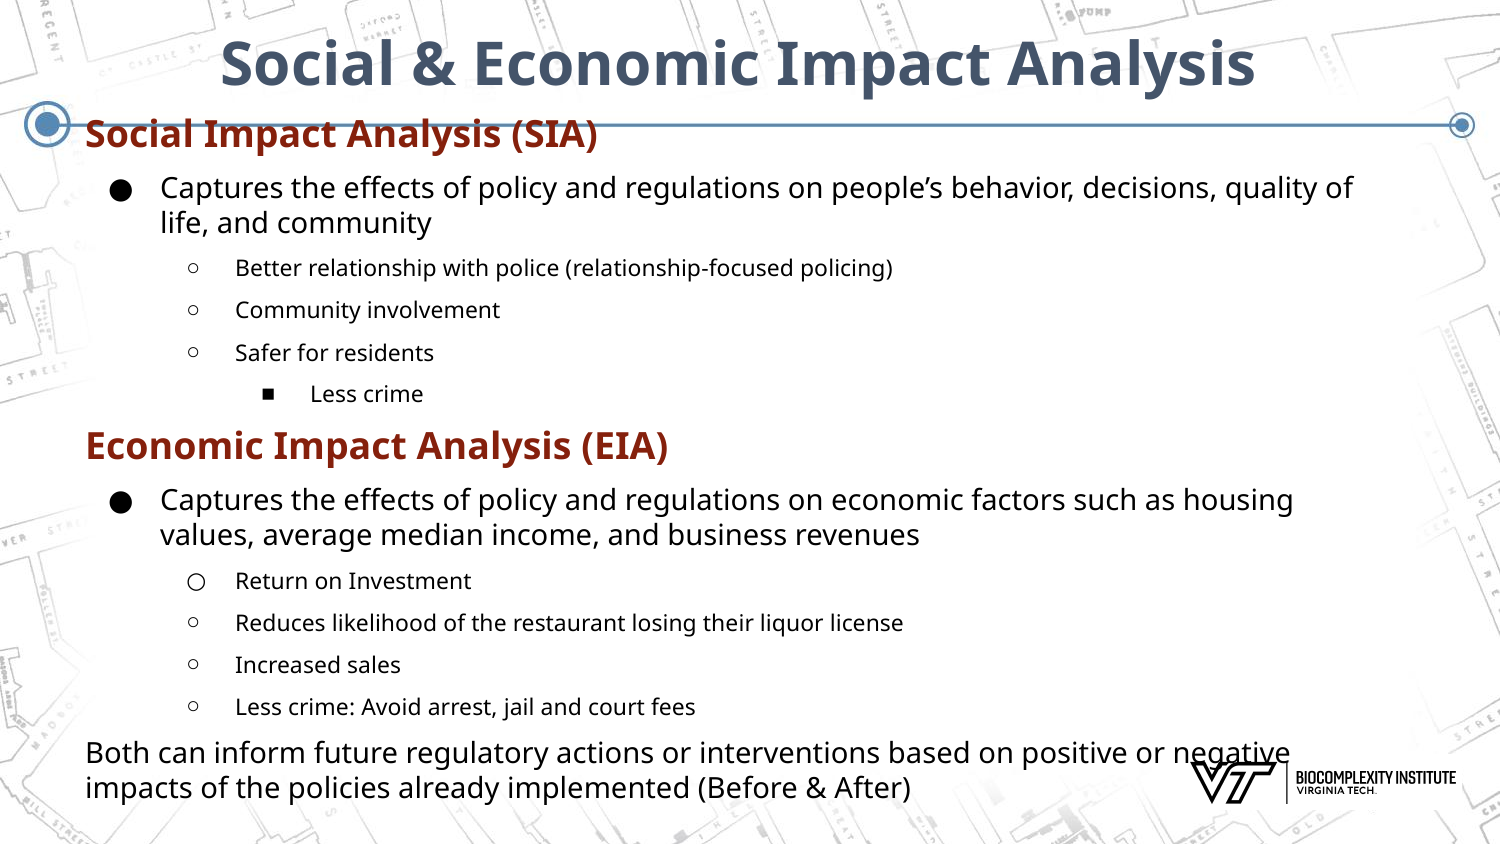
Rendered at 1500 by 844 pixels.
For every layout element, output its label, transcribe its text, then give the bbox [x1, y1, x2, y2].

title Social & Economic Impact Analysis [92, 0, 1386, 104]
picture [0, 0, 1500, 844]
list Social Impact Analysis (SIA) Captures the effects of policy and regulations on people’s behavior, decisions, quality of life, and community Better relationship with police (relationship-focused policing) Community involvement Safer for residents Less crime Economic Impact Analysis (EIA) Captures the effects of policy and regulations on economic factors such as housing values, average median income, and business revenues Return on Investment Reduces likelihood of the restaurant losing their liquor license Increased sales Less crime: Avoid arrest, jail and court fees Both can inform future regulatory actions or interventions based on positive or negative impacts of the policies already implemented (Before & After) [73, 104, 1386, 820]
